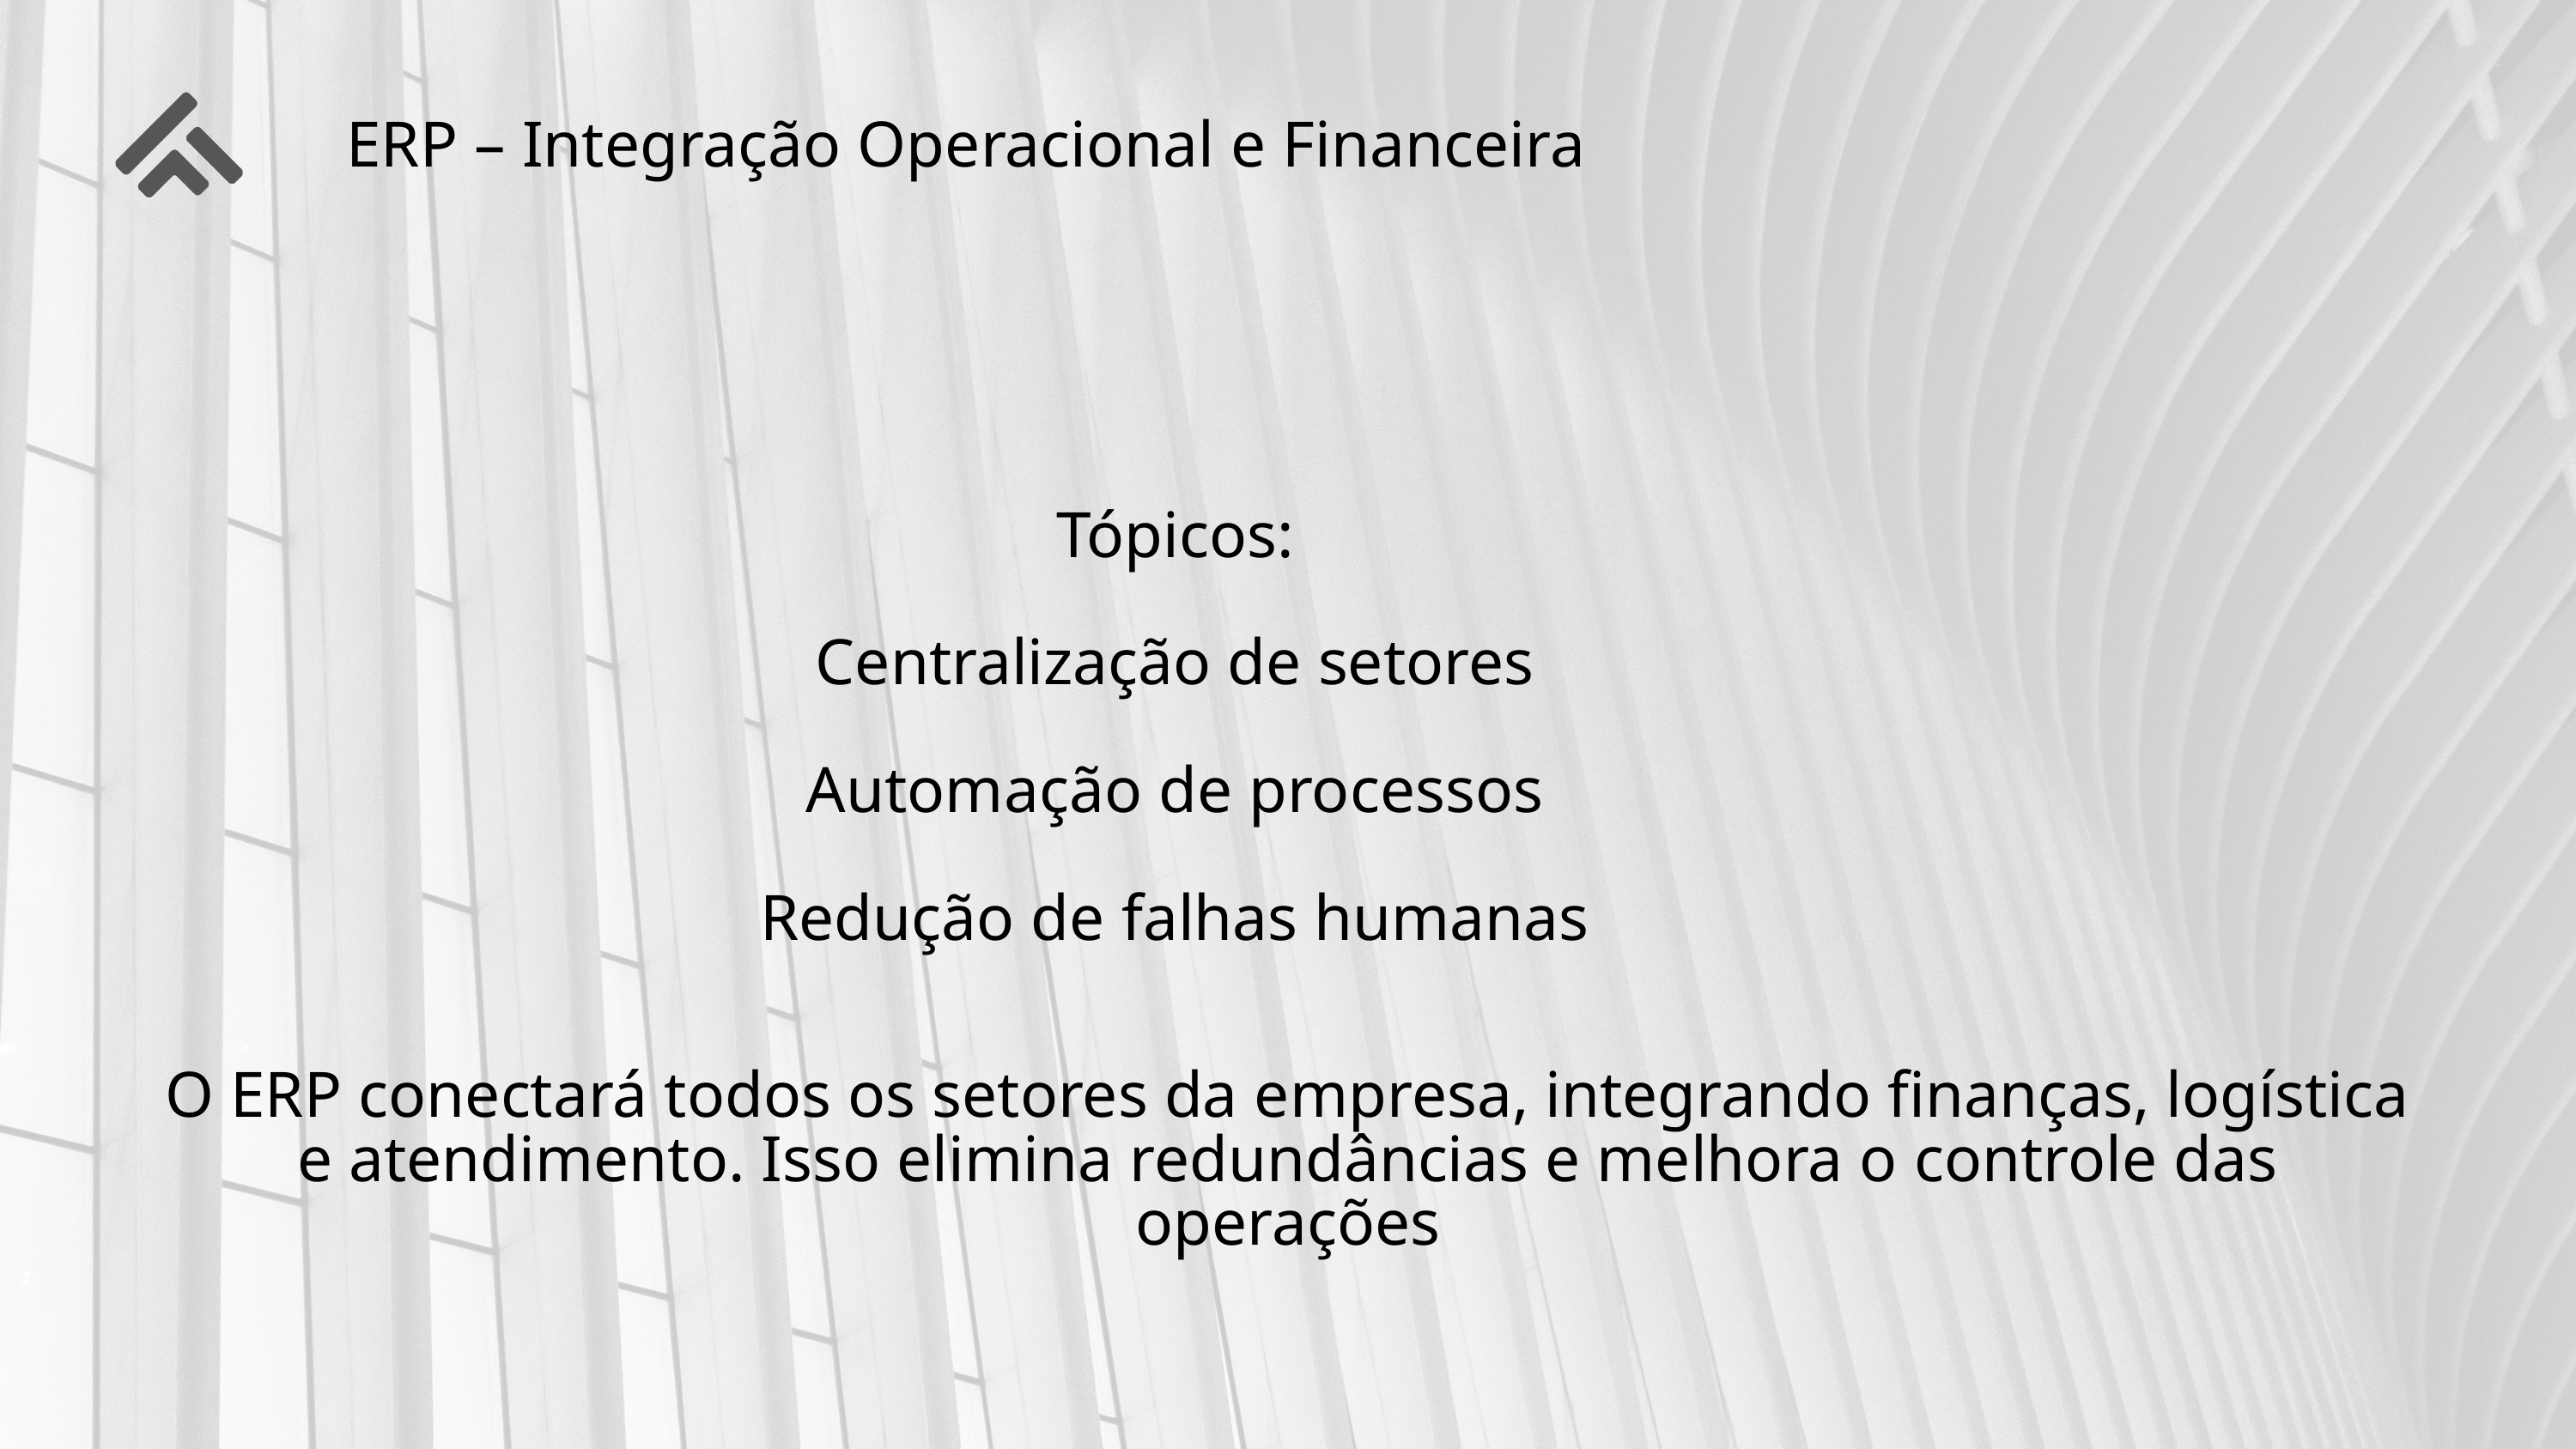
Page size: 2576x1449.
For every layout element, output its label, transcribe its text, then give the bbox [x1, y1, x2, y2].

text_box [0, 0, 2576, 1449]
text_box [115, 92, 243, 197]
text_box O ERP conectará todos os setores da empresa, integrando finanças, logística e atendimento. Isso elimina redundâncias e melhora o controle das operações [144, 1065, 2432, 1258]
text_box Tópicos: Centralização de setores Automação de processos Redução de falhas humanas [489, 506, 1861, 953]
text_box ERP – Integração Operacional e Financeira [264, 115, 1651, 180]
